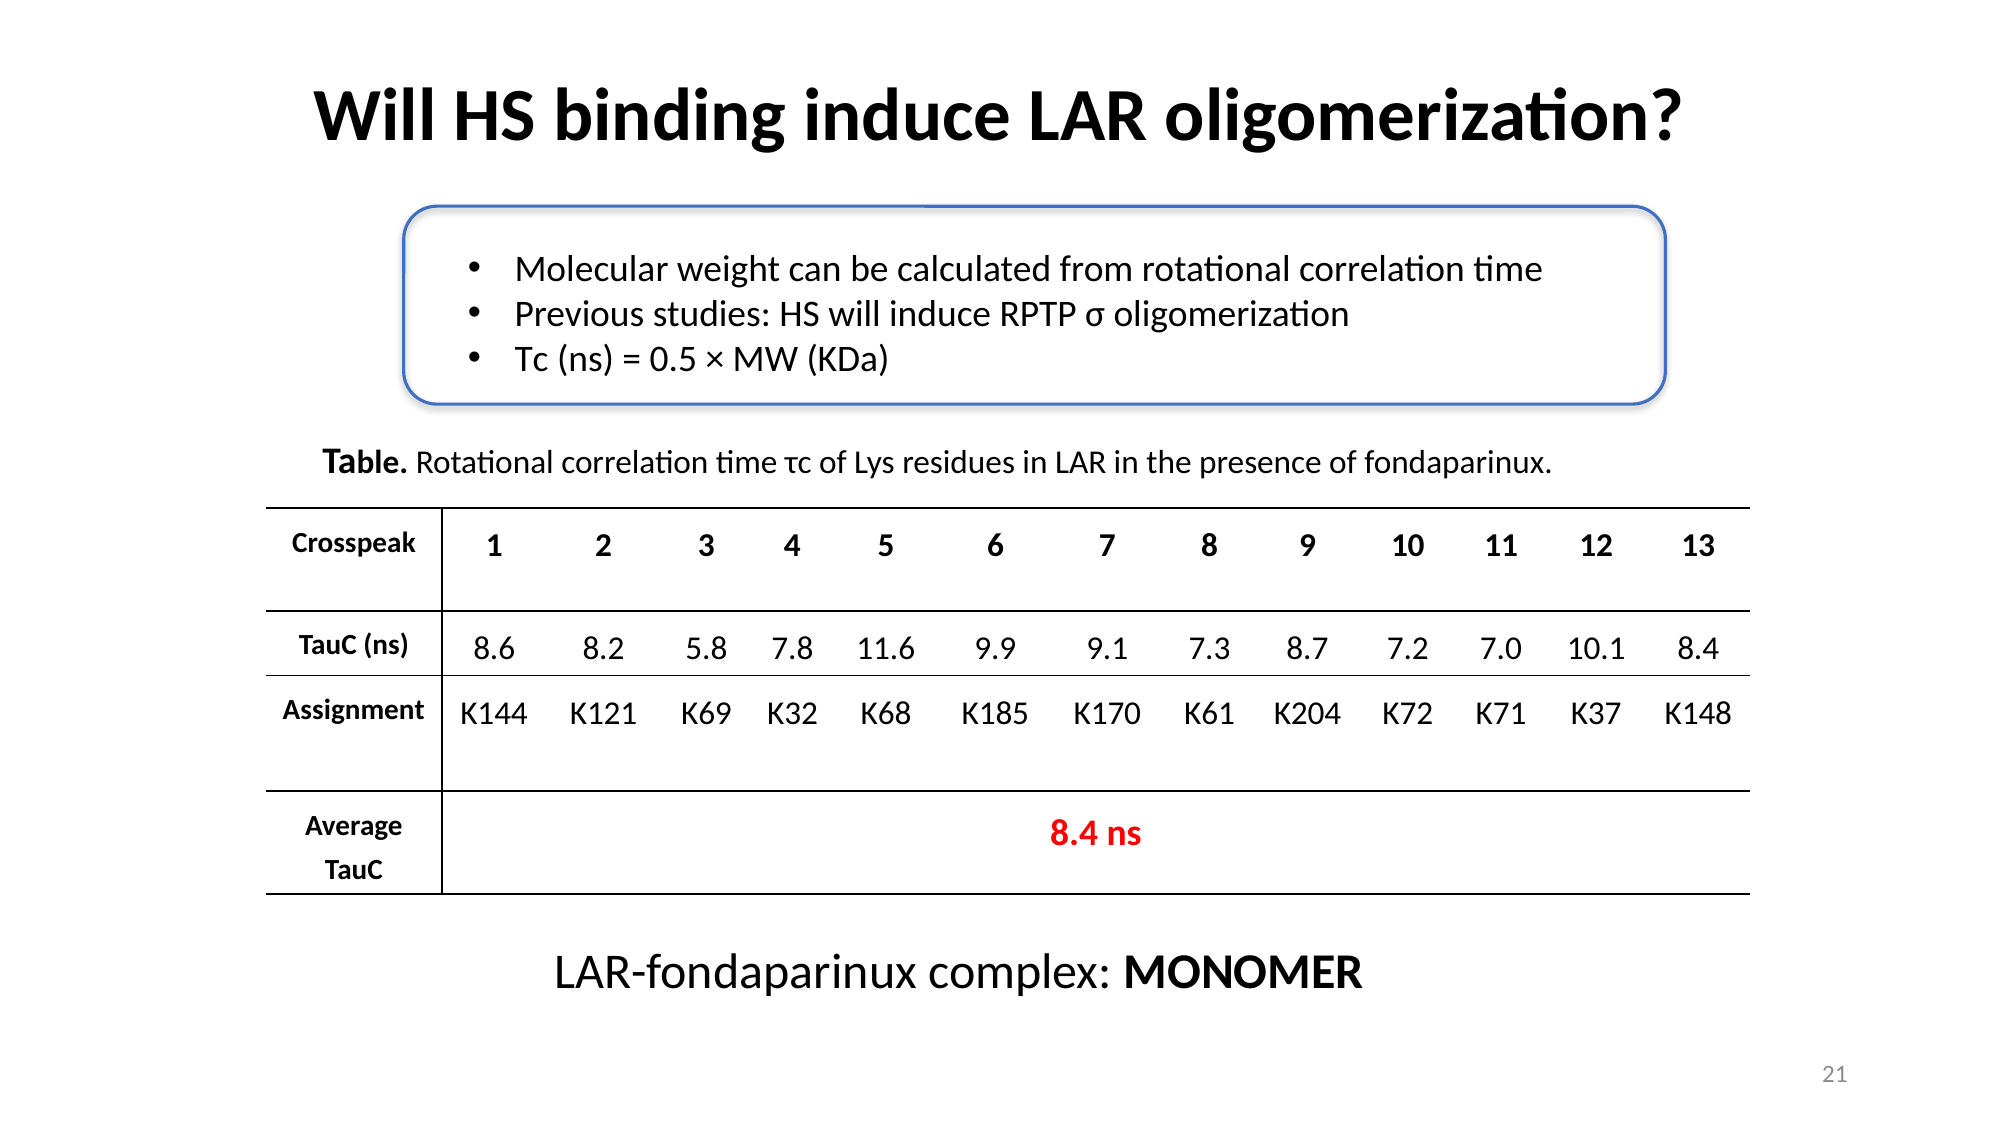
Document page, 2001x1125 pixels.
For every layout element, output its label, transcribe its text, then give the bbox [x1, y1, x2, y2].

table_cell K37 [1546, 676, 1647, 790]
table_cell 7.8 [752, 612, 832, 675]
table_cell K144 [443, 676, 547, 790]
table_cell 9.9 [939, 612, 1051, 675]
table_cell 8.4 ns [443, 792, 1750, 893]
table_header 13 [1647, 509, 1750, 610]
table_header 12 [1546, 509, 1647, 610]
table_cell 8.6 [443, 612, 547, 675]
table_header 5 [832, 509, 939, 610]
table_cell K170 [1051, 676, 1163, 790]
table_header 6 [939, 509, 1051, 610]
table_cell 7.0 [1456, 612, 1546, 675]
table_header 8 [1163, 509, 1256, 610]
table_cell K68 [832, 676, 939, 790]
table_cell 8.2 [547, 612, 660, 675]
table_header 2 [547, 509, 660, 610]
text_box [402, 205, 1667, 405]
table_header 3 [660, 509, 752, 610]
table_header 4 [752, 509, 832, 610]
text_box LAR-fondaparinux complex: MONOMER [539, 931, 1380, 1007]
text_box Table. Rotational correlation time τc of Lys residues in LAR in the presence of fondaparinux. [307, 429, 1682, 489]
table_cell K204 [1256, 676, 1359, 790]
table_header 9 [1256, 509, 1359, 610]
table_cell 9.1 [1051, 612, 1163, 675]
table_cell 8.7 [1256, 612, 1359, 675]
table_cell 7.3 [1163, 612, 1256, 675]
table_header 7 [1051, 509, 1163, 610]
table_cell 5.8 [660, 612, 752, 675]
table_cell K72 [1359, 676, 1456, 790]
table_cell K148 [1647, 676, 1750, 790]
table_cell Average TauC [266, 792, 441, 893]
table_header Crosspeak [266, 509, 441, 610]
table_cell K69 [660, 676, 752, 790]
table_cell K121 [547, 676, 660, 790]
table_cell 8.4 [1647, 612, 1750, 675]
table_header 10 [1359, 509, 1456, 610]
table_cell K61 [1163, 676, 1256, 790]
table_cell 11.6 [832, 612, 939, 675]
table_cell TauC (ns) [266, 612, 441, 675]
text_box <number> [1412, 1042, 1863, 1103]
table_cell K32 [752, 676, 832, 790]
table_cell Assignment [266, 676, 441, 790]
table_header 1 [443, 509, 547, 610]
table_cell 7.2 [1359, 612, 1456, 675]
table_header 11 [1456, 509, 1546, 610]
table_cell K71 [1456, 676, 1546, 790]
table_cell K185 [939, 676, 1051, 790]
text_box Will HS binding induce LAR oligomerization? [298, 57, 1728, 163]
table_cell 10.1 [1546, 612, 1647, 675]
